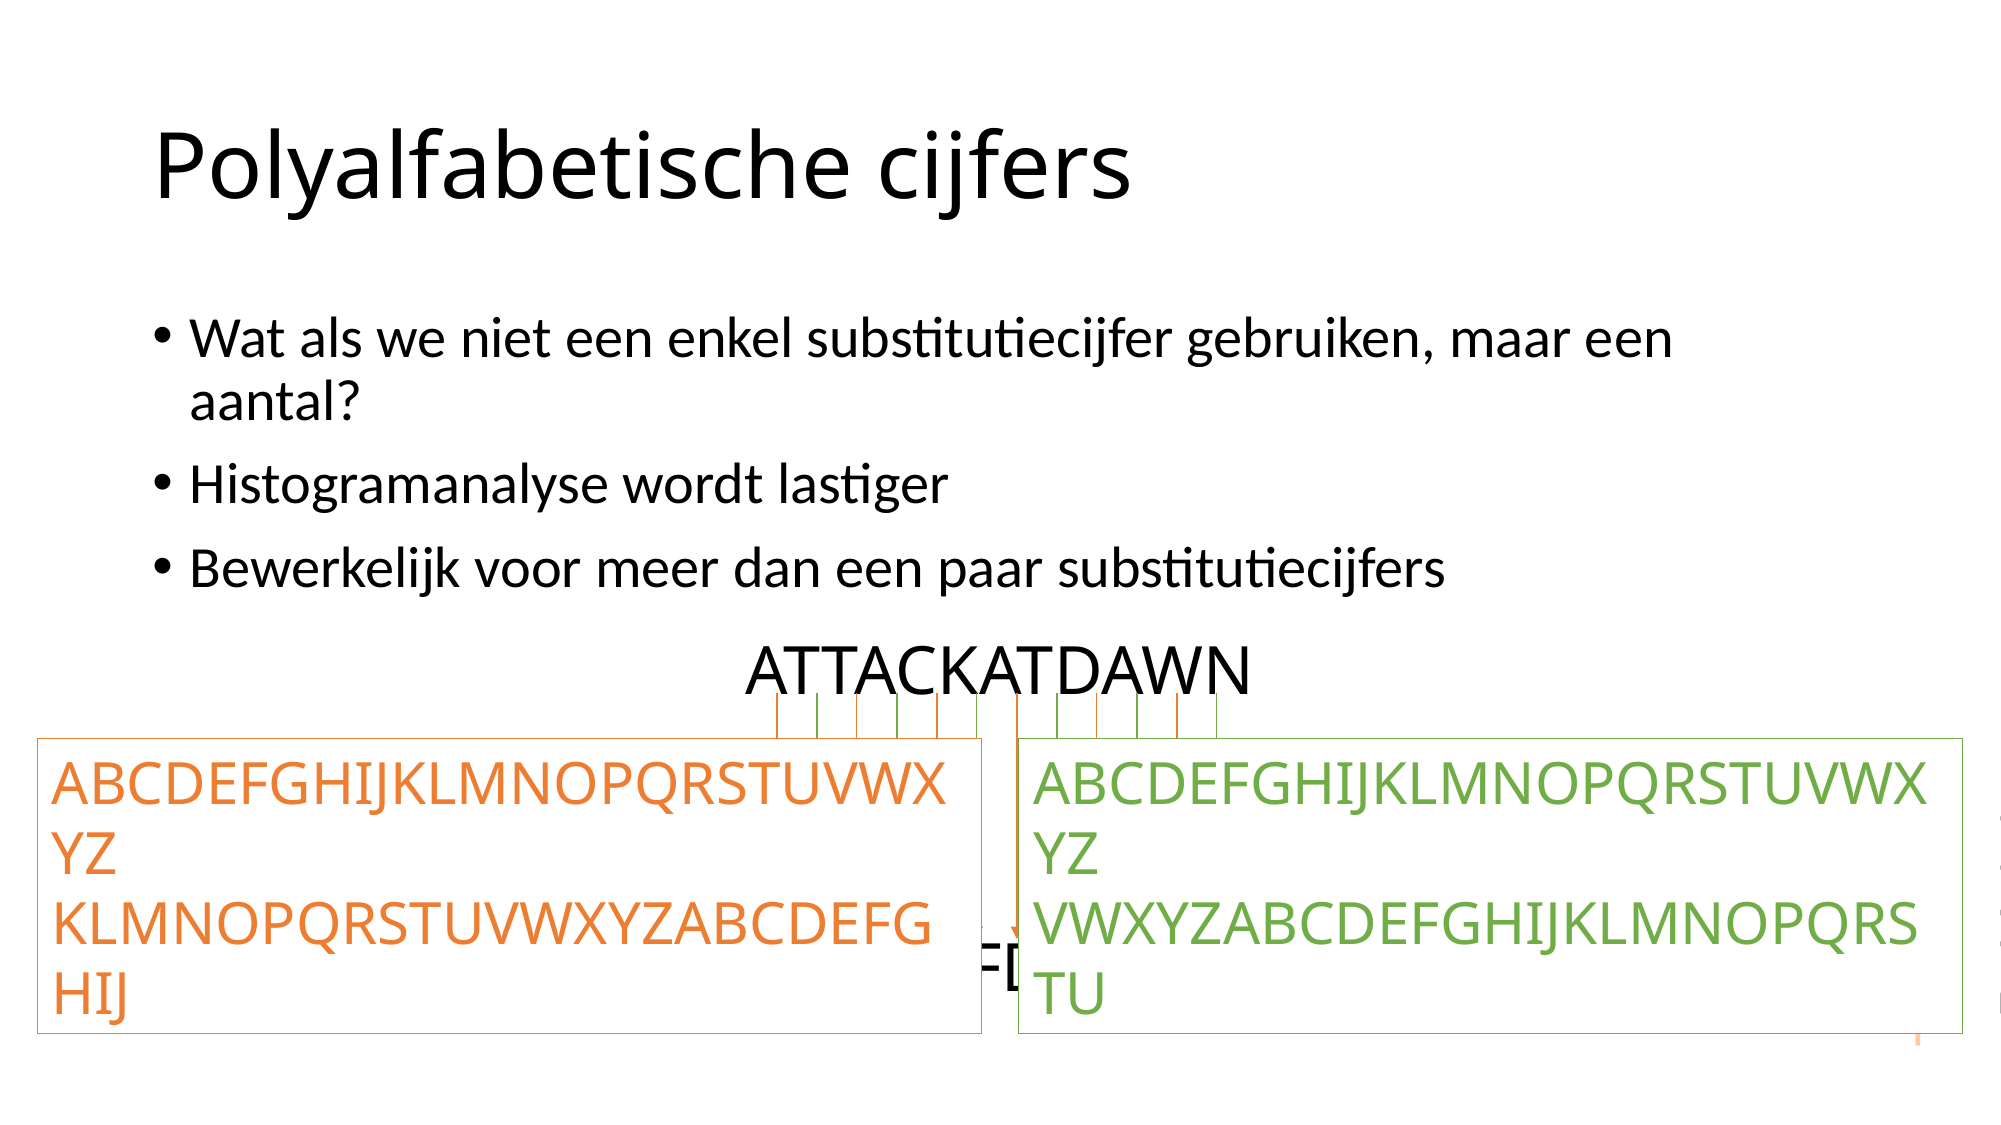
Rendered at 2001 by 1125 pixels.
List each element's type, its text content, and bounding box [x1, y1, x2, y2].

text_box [37, 620, 1963, 1014]
title Polyalfabetische cijfers [137, 59, 1863, 278]
list Wat als we niet een enkel substitutiecijfer gebruiken, maar een aantal? Histogramanalyse wordt lastiger Bewerkelijk voor meer dan een paar substitutiecijfers [137, 299, 1863, 620]
